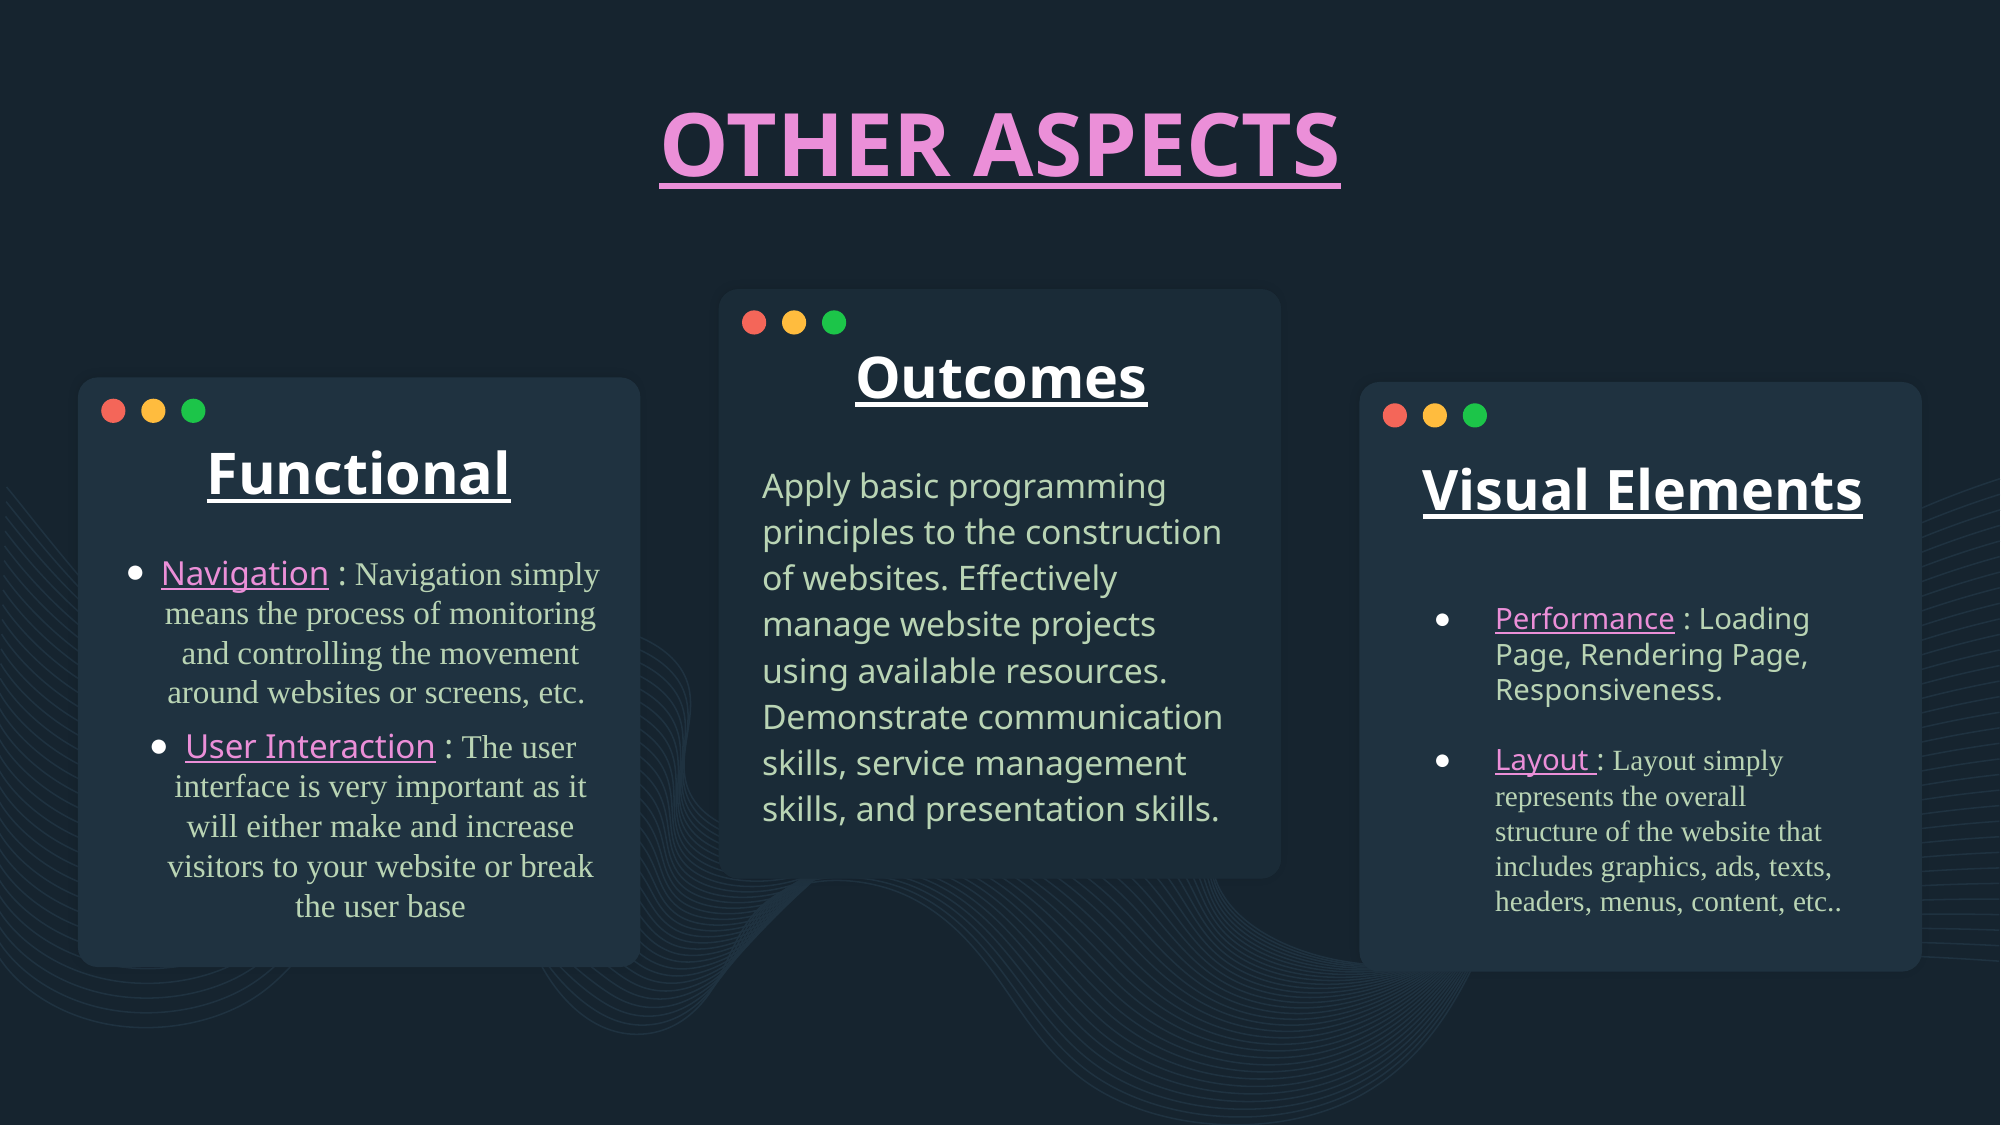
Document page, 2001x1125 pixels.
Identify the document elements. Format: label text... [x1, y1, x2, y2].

list Navigation : Navigation simply means the process of monitoring and controlling the movement around websites or screens, etc. User Interaction : The user interface is very important as it will either make and increase visitors to your website or break the user base [93, 528, 625, 947]
text_box OTHER ASPECTS [590, 65, 1410, 217]
title Functional [116, 423, 602, 528]
text_box Outcomes [759, 327, 1244, 436]
text_box Apply basic programming principles to the construction of websites. Effectively manage website projects using available resources. Demonstrate communication skills, service management skills, and presentation skills. [741, 423, 1249, 864]
text_box Visual Elements [1401, 440, 1885, 548]
text_box Performance : Loading Page, Rendering Page, Responsiveness. Layout : Layout simply represents the overall structure of the website that includes graphics, ads, texts, headers, menus, content, etc.. [1399, 562, 1864, 956]
